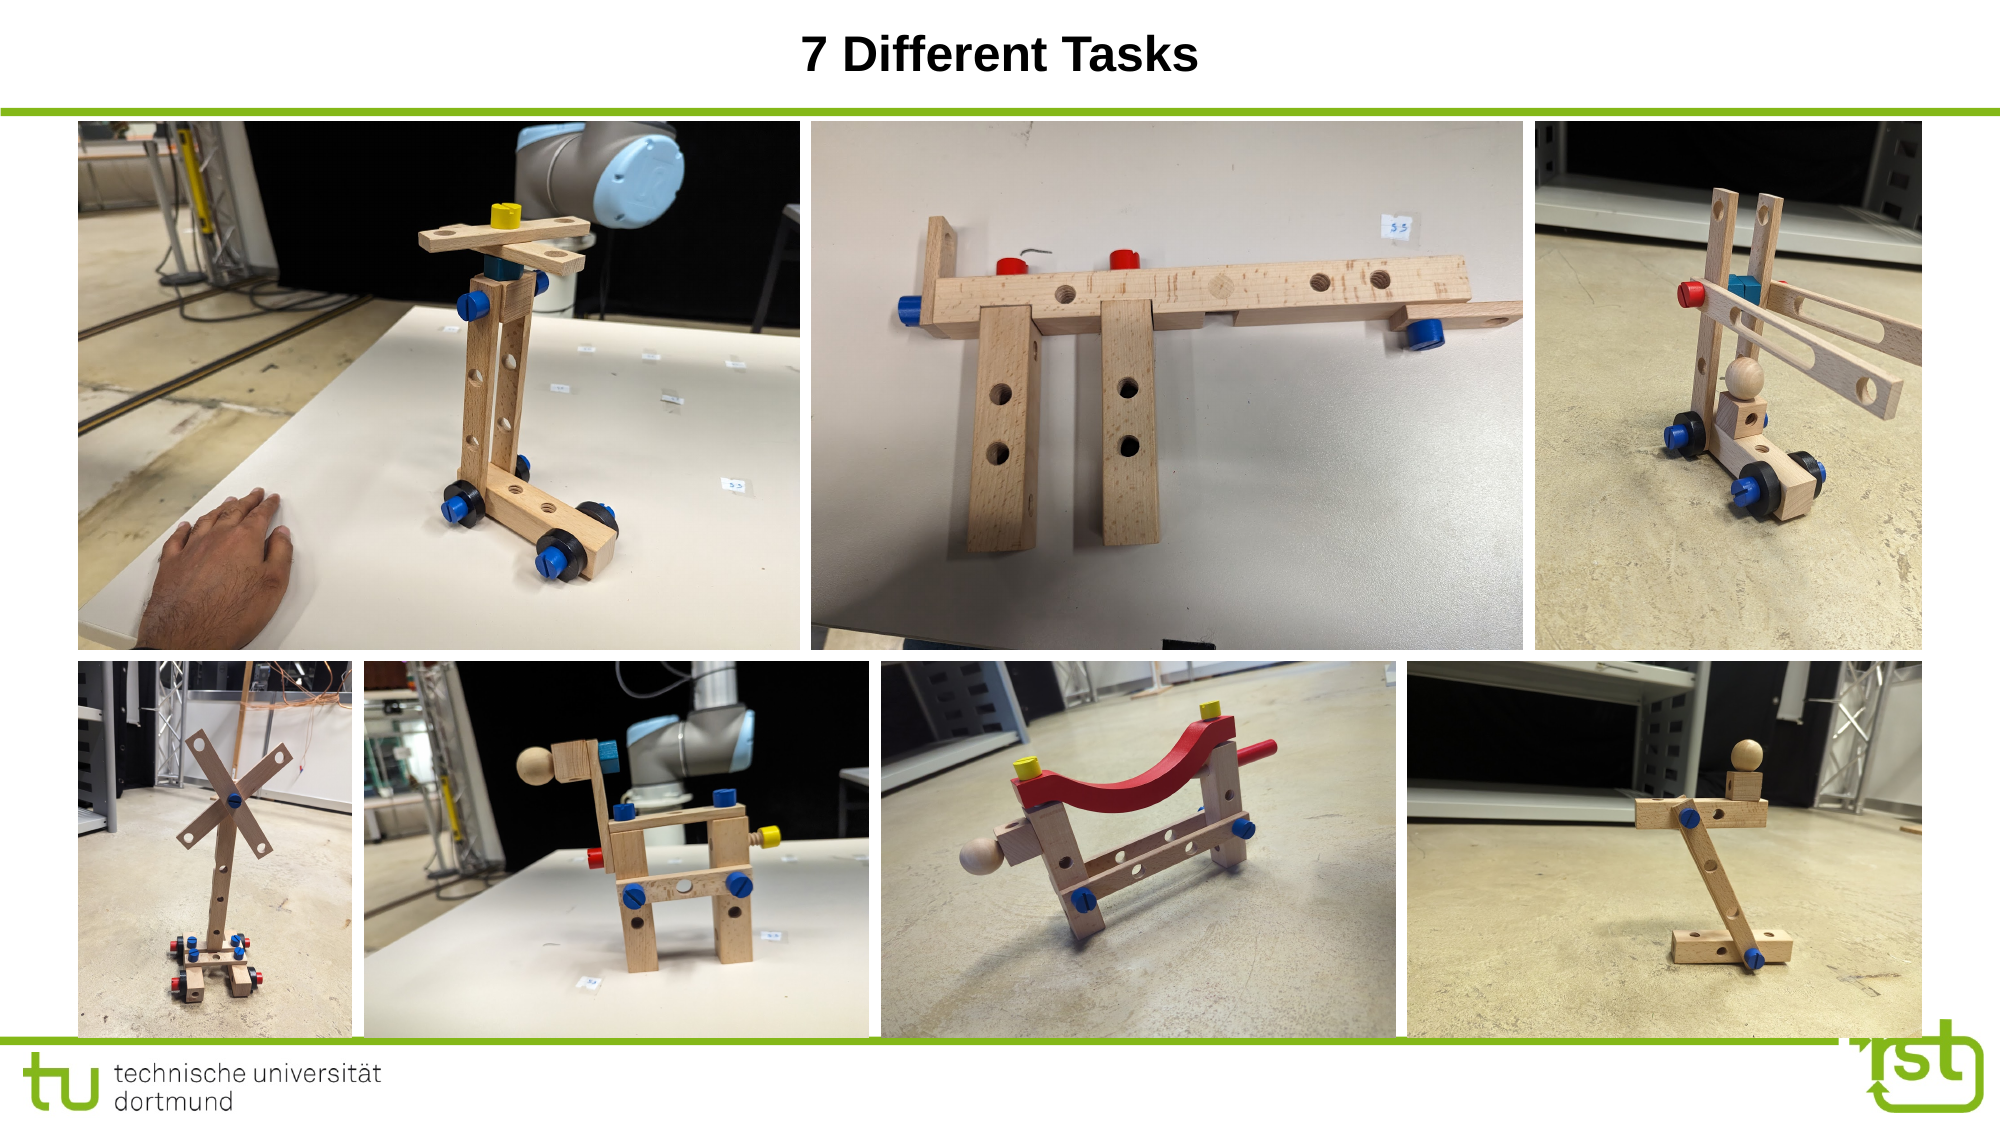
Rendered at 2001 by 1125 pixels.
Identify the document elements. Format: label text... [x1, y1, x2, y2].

picture [880, 661, 1396, 1039]
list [1535, 121, 1922, 650]
picture [811, 121, 1523, 650]
picture [78, 661, 352, 1039]
picture [363, 661, 869, 1039]
picture [78, 121, 800, 650]
picture [1407, 661, 1984, 1113]
picture [23, 1052, 382, 1118]
title 7 Different Tasks [0, 0, 2000, 104]
